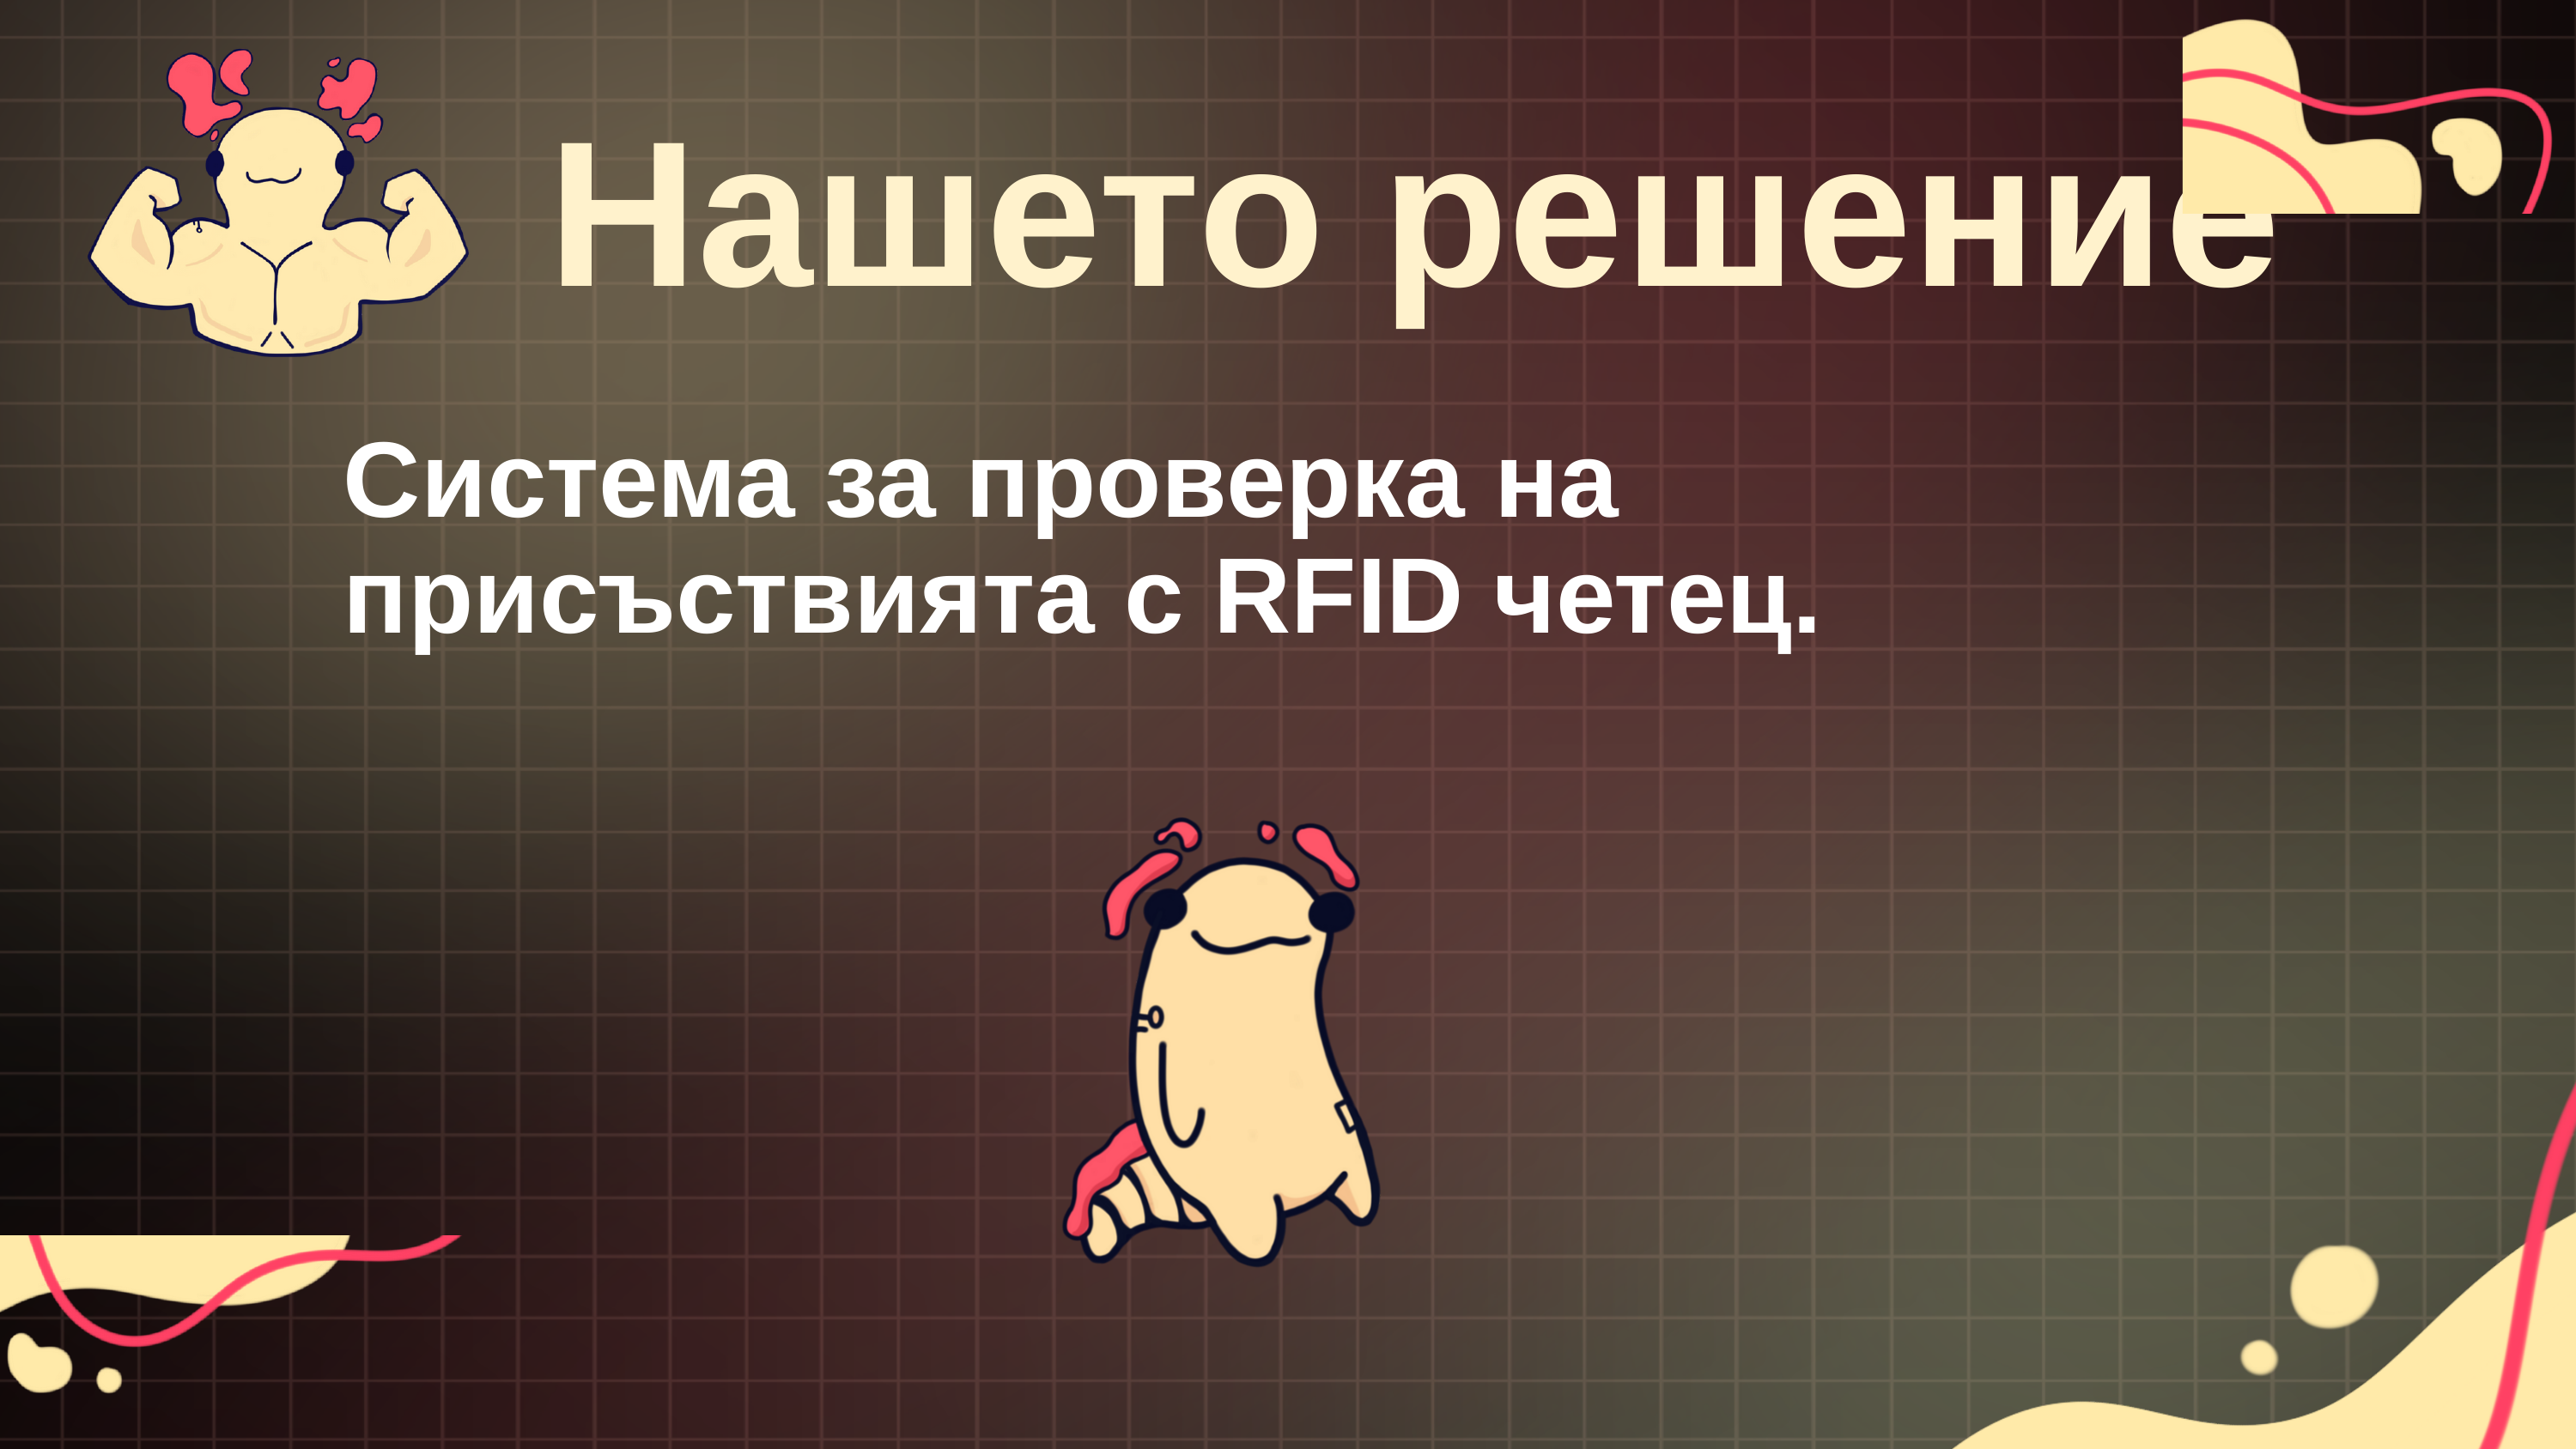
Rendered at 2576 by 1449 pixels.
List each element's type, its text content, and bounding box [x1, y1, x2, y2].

text_box [0, 1235, 716, 1449]
text_box [0, 0, 2576, 1449]
text_box [82, 24, 476, 415]
text_box Система за проверка на присъствията с RFID четец. [236, 422, 2254, 655]
picture [1002, 800, 1488, 1282]
text_box [1680, 797, 2576, 1449]
text_box Нашето решение [476, 143, 2552, 328]
text_box [2182, 0, 2576, 214]
